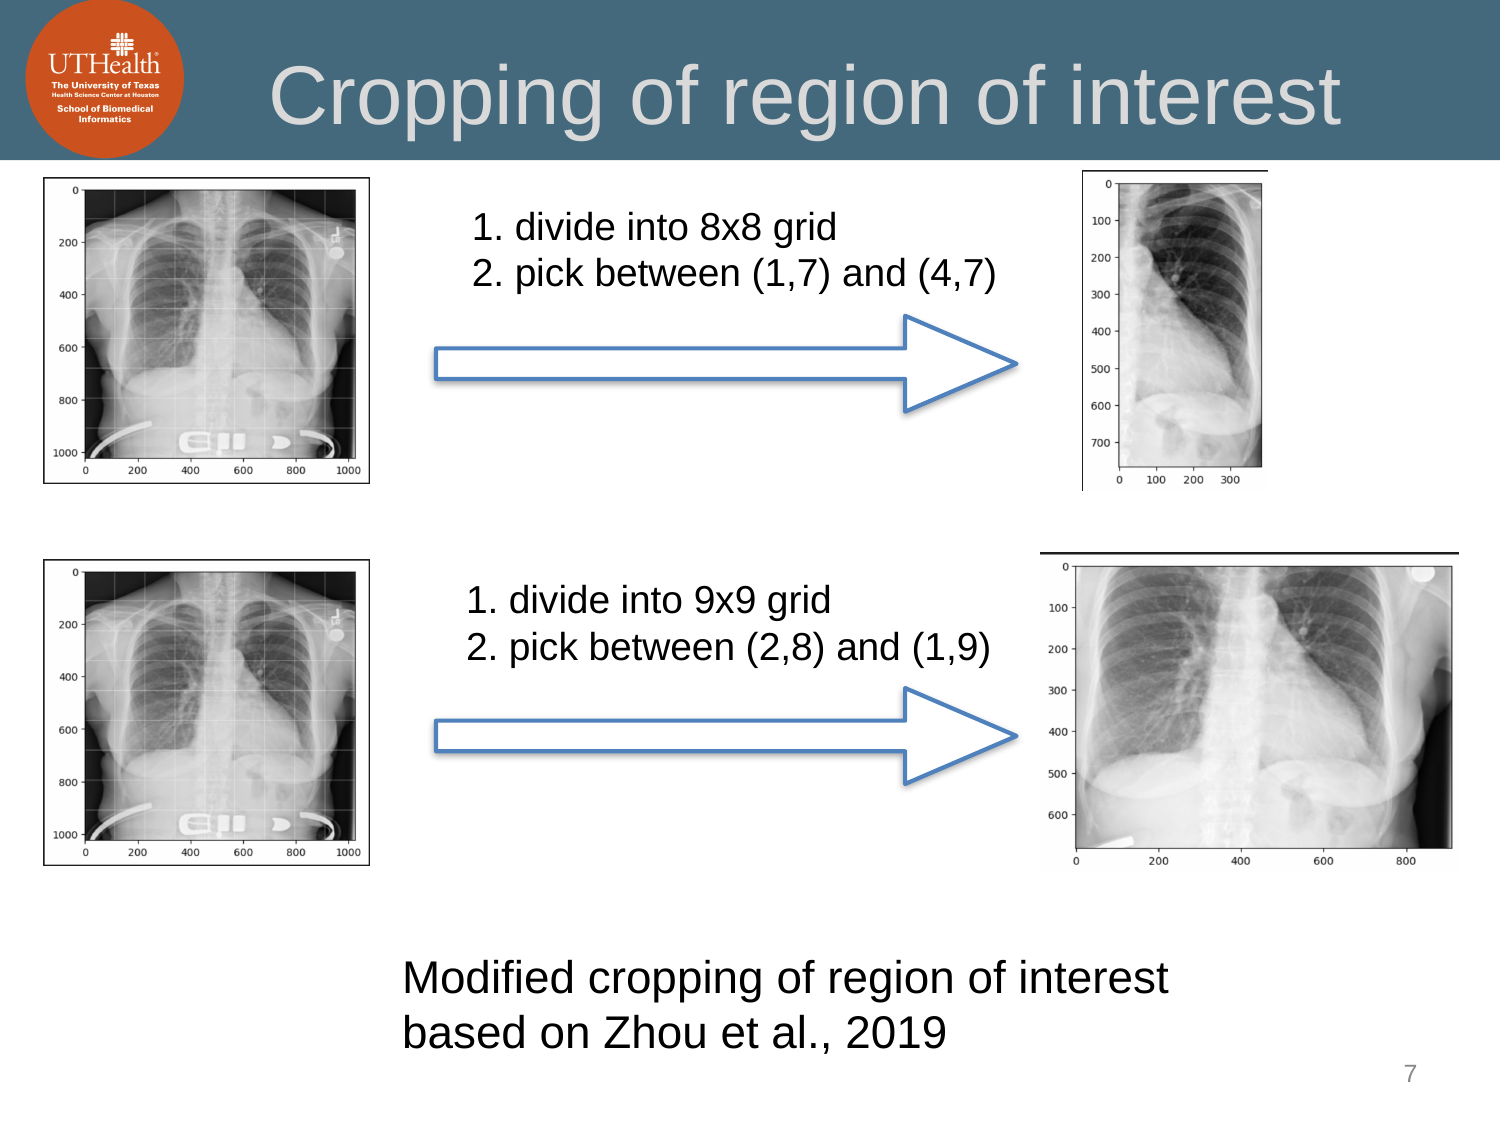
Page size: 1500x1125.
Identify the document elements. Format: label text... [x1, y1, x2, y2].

slide_number 7 [1393, 1050, 1426, 1095]
picture [1082, 170, 1268, 491]
picture [43, 176, 370, 485]
picture [43, 558, 370, 867]
title Cropping of region of interest [185, 0, 1426, 186]
text_box [436, 688, 1017, 784]
text_box [436, 315, 1017, 412]
text_box Modified cropping of region of interest based on Zhou et al., 2019 [394, 940, 1217, 1066]
text_box 1. divide into 9x9 grid 2. pick between (2,8) and (1,9) [458, 567, 1000, 676]
picture [1040, 552, 1460, 873]
picture [23, 0, 185, 161]
text_box 1. divide into 8x8 grid 2. pick between (1,7) and (4,7) [464, 193, 1005, 303]
